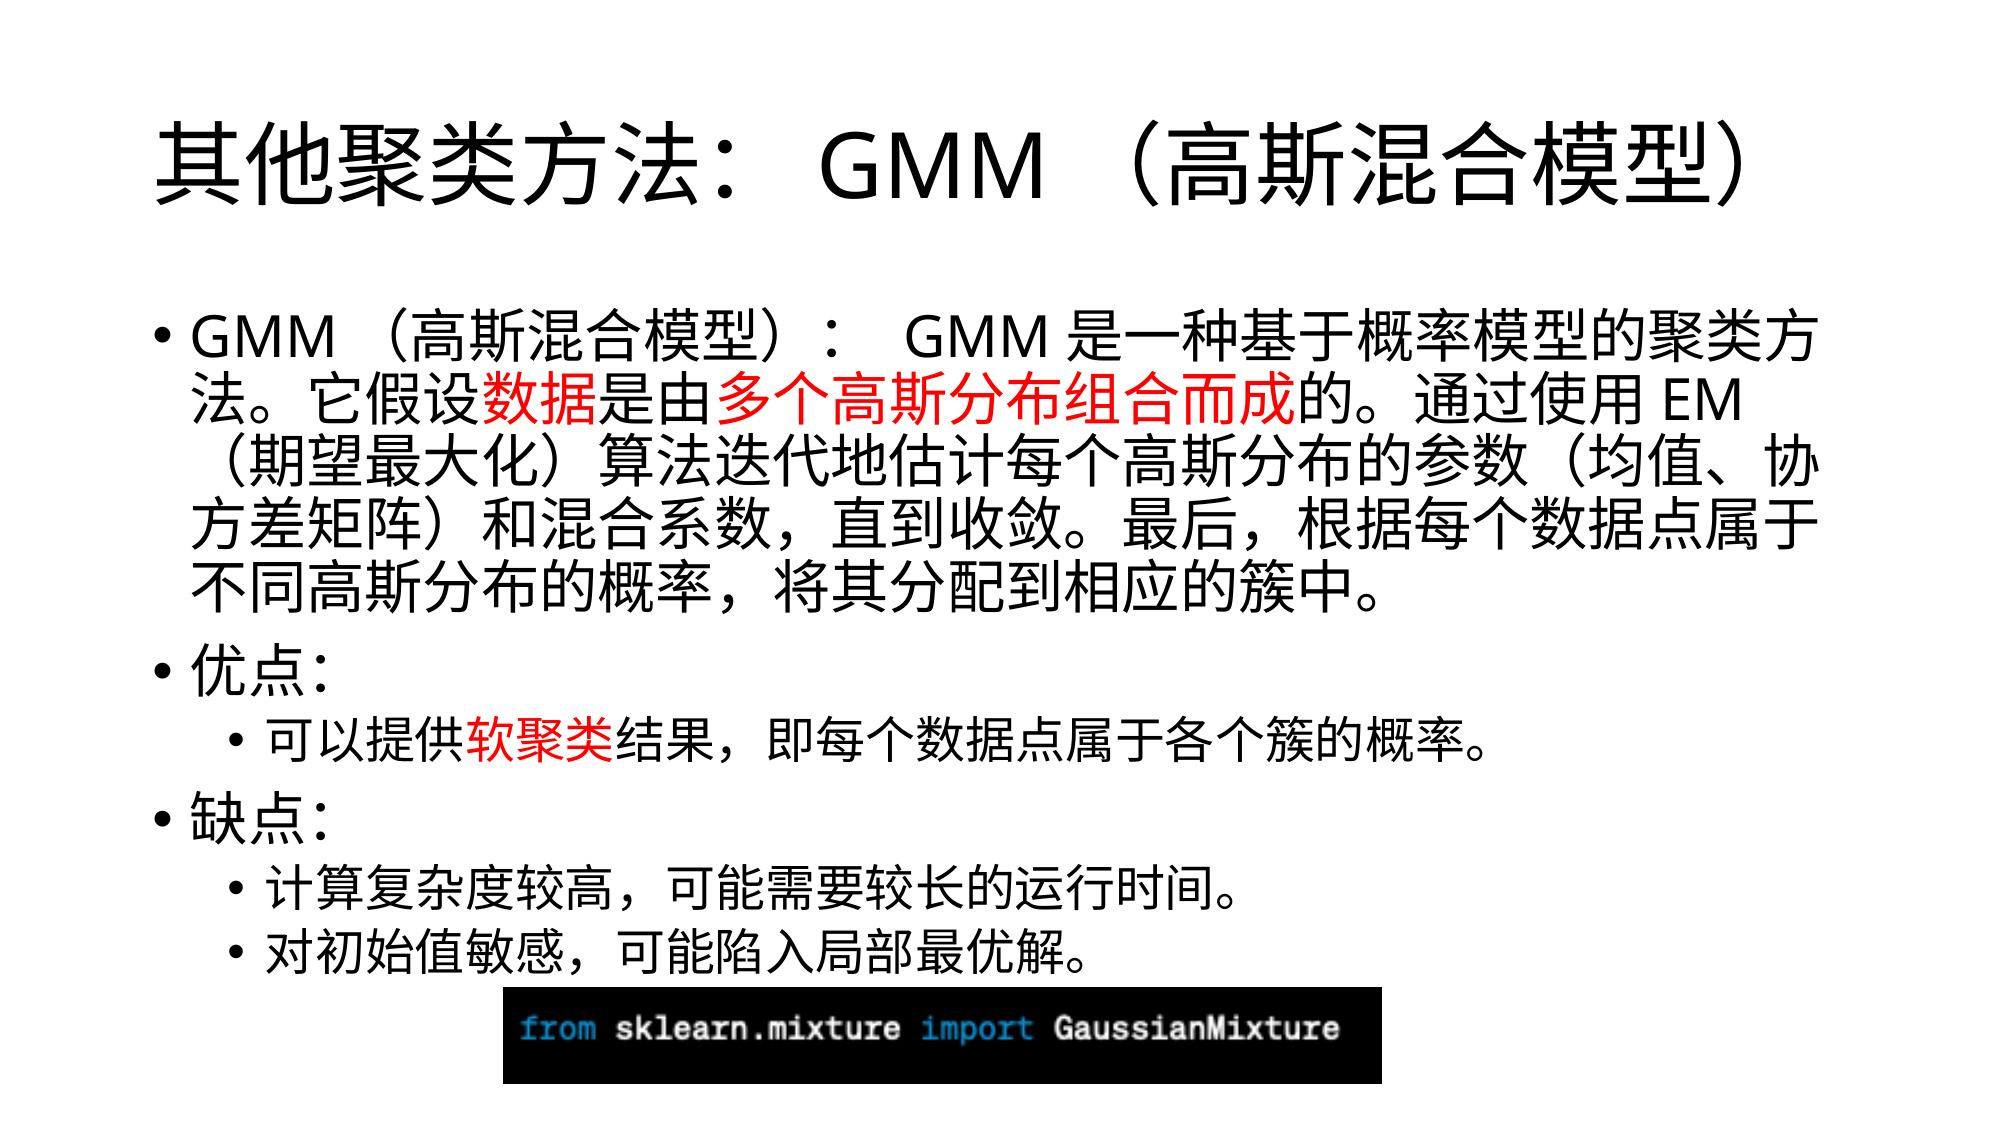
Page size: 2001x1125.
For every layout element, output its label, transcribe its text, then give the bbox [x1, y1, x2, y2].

picture [503, 987, 1382, 1084]
list GMM（高斯混合模型）： GMM是一种基于概率模型的聚类方法。它假设数据是由多个高斯分布组合而成的。通过使用EM（期望最大化）算法迭代地估计每个高斯分布的参数（均值、协方差矩阵）和混合系数，直到收敛。最后，根据每个数据点属于不同高斯分布的概率，将其分配到相应的簇中。 优点： 可以提供软聚类结果，即每个数据点属于各个簇的概率。 缺点： 计算复杂度较高，可能需要较长的运行时间。 对初始值敏感，可能陷入局部最优解。 [137, 299, 1863, 1014]
title 其他聚类方法：GMM（高斯混合模型） [137, 59, 1863, 278]
